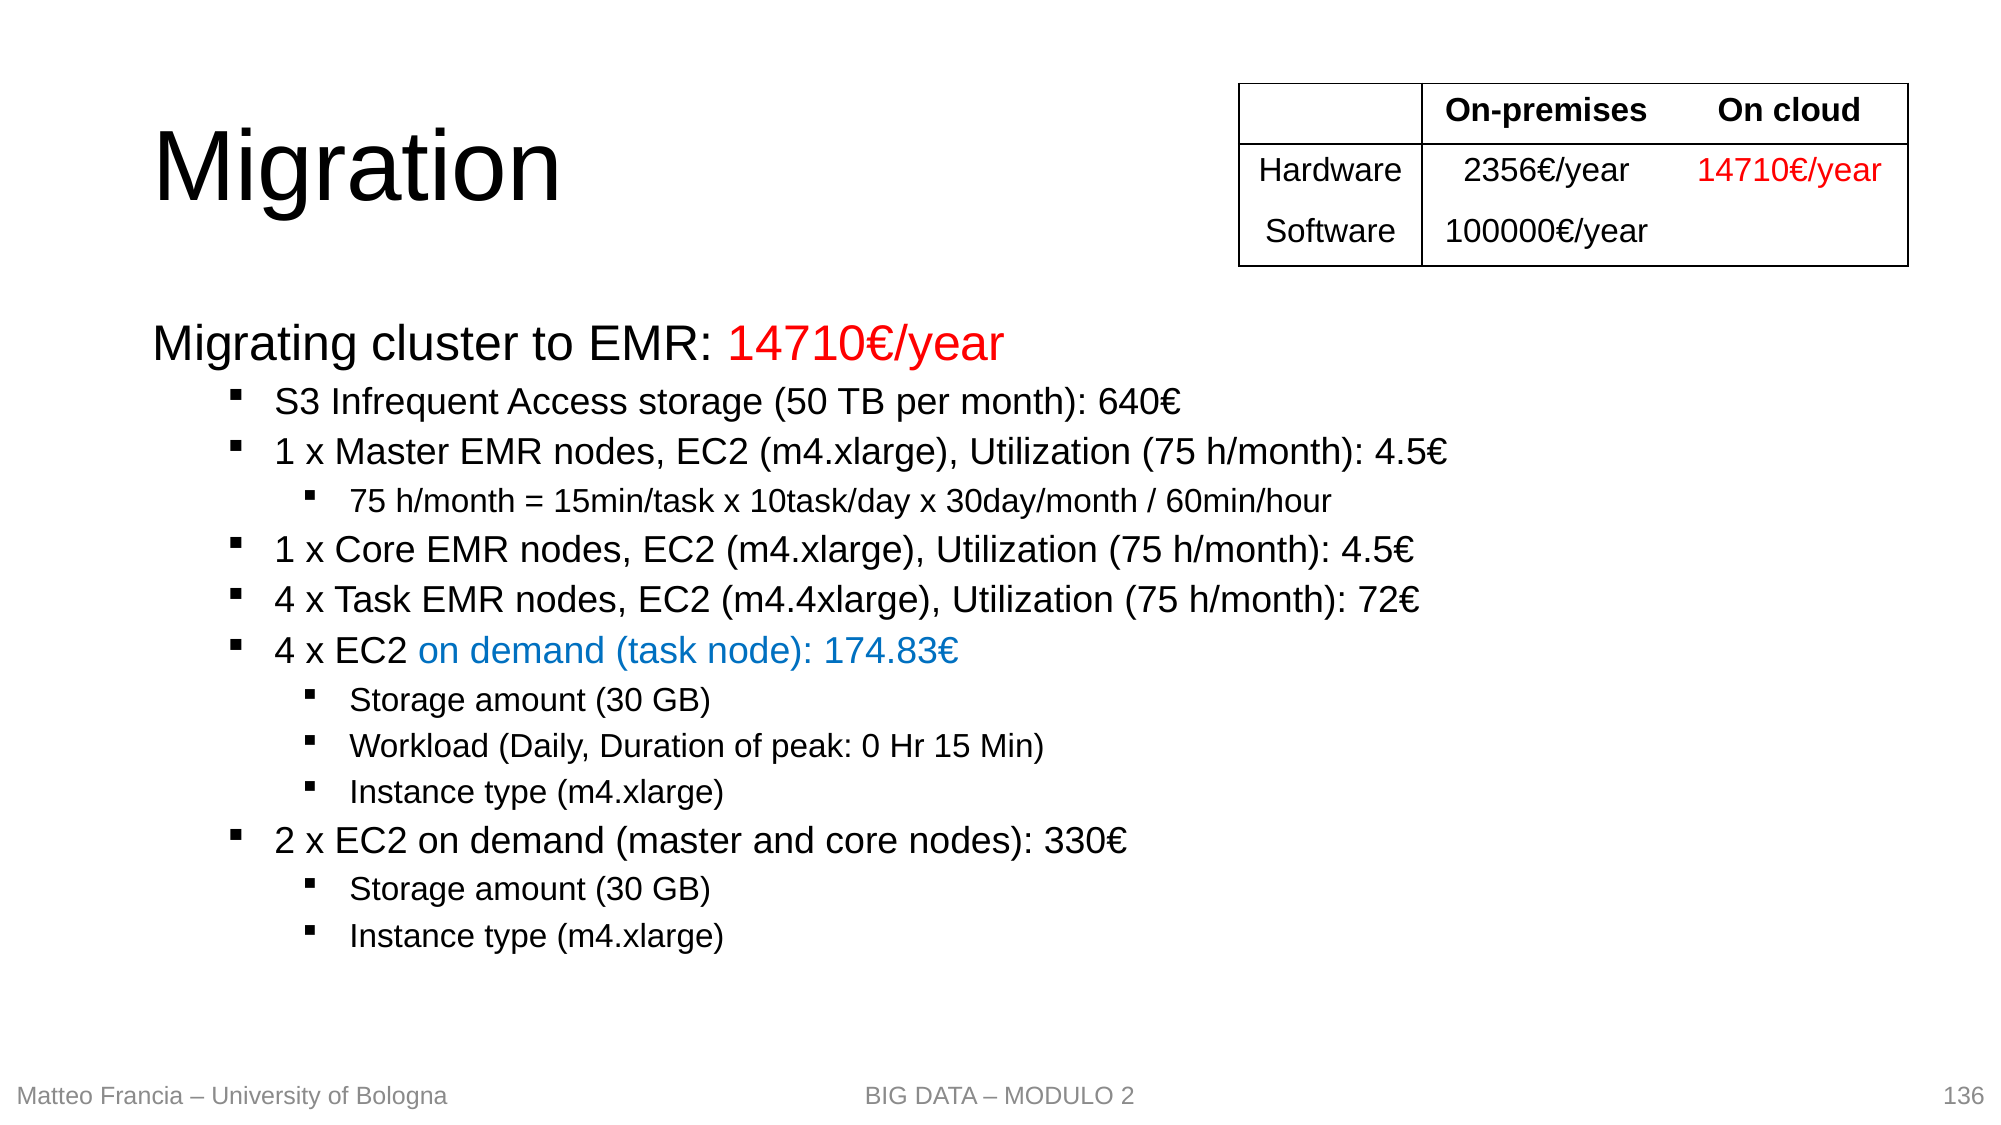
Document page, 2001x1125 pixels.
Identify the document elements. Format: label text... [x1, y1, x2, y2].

table_cell 100000€/year [1423, 205, 1671, 265]
table_header [1240, 84, 1421, 143]
title Migration [137, 59, 1863, 278]
footer Matteo Francia – University of Bologna [0, 1065, 466, 1125]
table_header On-premises [1423, 84, 1671, 143]
table_cell Software [1240, 205, 1421, 265]
slide_number 136 [1550, 1065, 2000, 1125]
table_header On cloud [1671, 84, 1907, 143]
list Migrating cluster to EMR: 14710€/year S3 Infrequent Access storage (50 TB per month): 640€ 1 x Master EMR nodes, EC2 (m4.xlarge), Utilization (75 h/month): 4.5€ 75 h/month = 15min/task x 10task/day x 30day/month / 60min/hour 1 x Core EMR nodes, EC2 (m4.xlarge), Utilization (75 h/month): 4.5€ 4 x Task EMR nodes, EC2 (m4.4xlarge), Utilization (75 h/month): 72€ 4 x EC2 on demand (task node): 174.83€ Storage amount (30 GB) Workload (Daily, Duration of peak: 0 Hr 15 Min) Instance type (m4.xlarge) 2 x EC2 on demand (master and core nodes): 330€ Storage amount (30 GB) Instance type (m4.xlarge) [137, 278, 1863, 993]
table_cell Hardware [1240, 145, 1421, 205]
table_cell 2356€/year [1423, 145, 1671, 205]
table_cell 14710€/year [1671, 145, 1907, 265]
